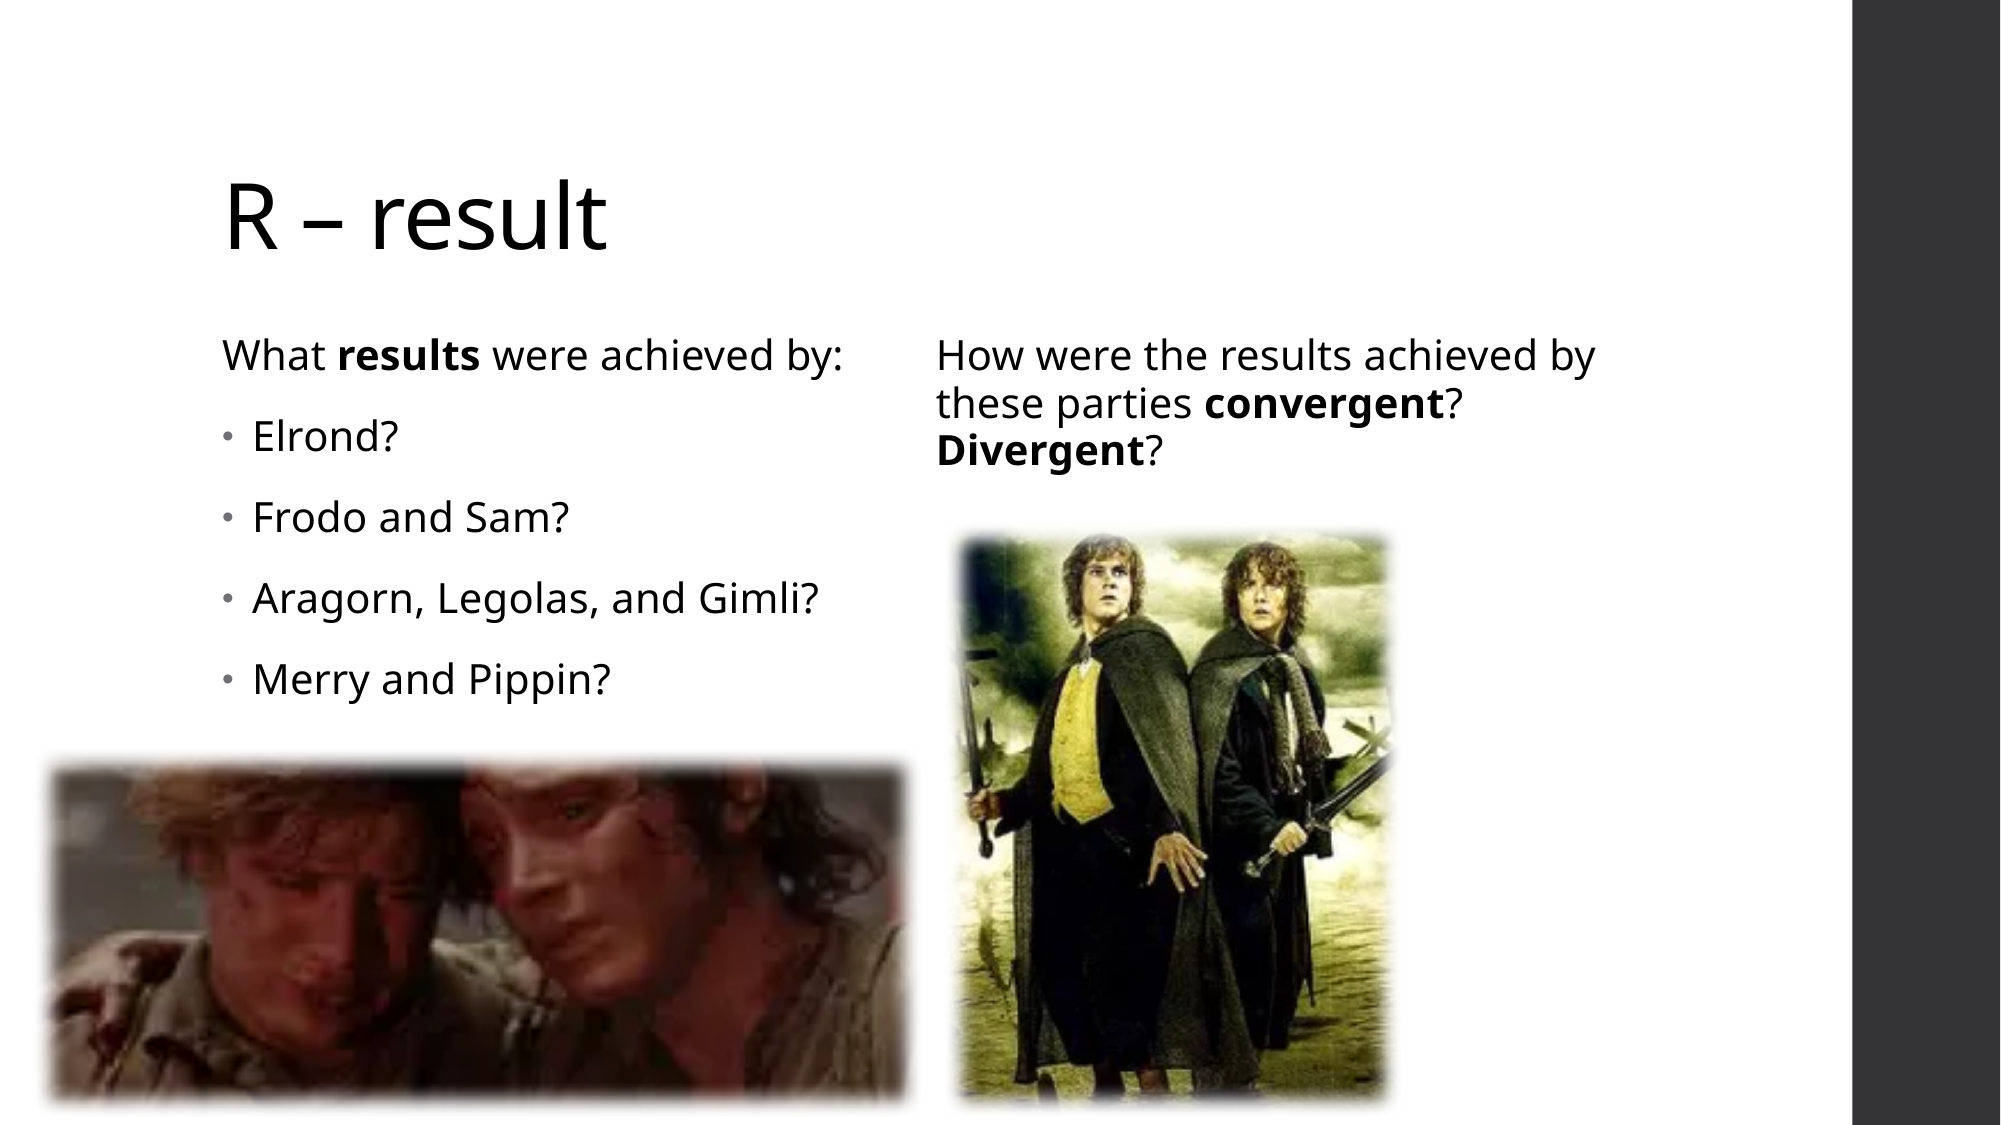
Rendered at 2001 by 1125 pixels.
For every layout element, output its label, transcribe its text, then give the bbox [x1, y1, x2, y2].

picture [944, 522, 1402, 1117]
picture [34, 747, 922, 1117]
list What results were achieved by: Elrond? Frodo and Sam? Aragorn, Legolas, and Gimli? Merry and Pippin? How were the results achieved by these parties convergent? Divergent? [206, 324, 1665, 730]
title R – result [206, 60, 1797, 278]
